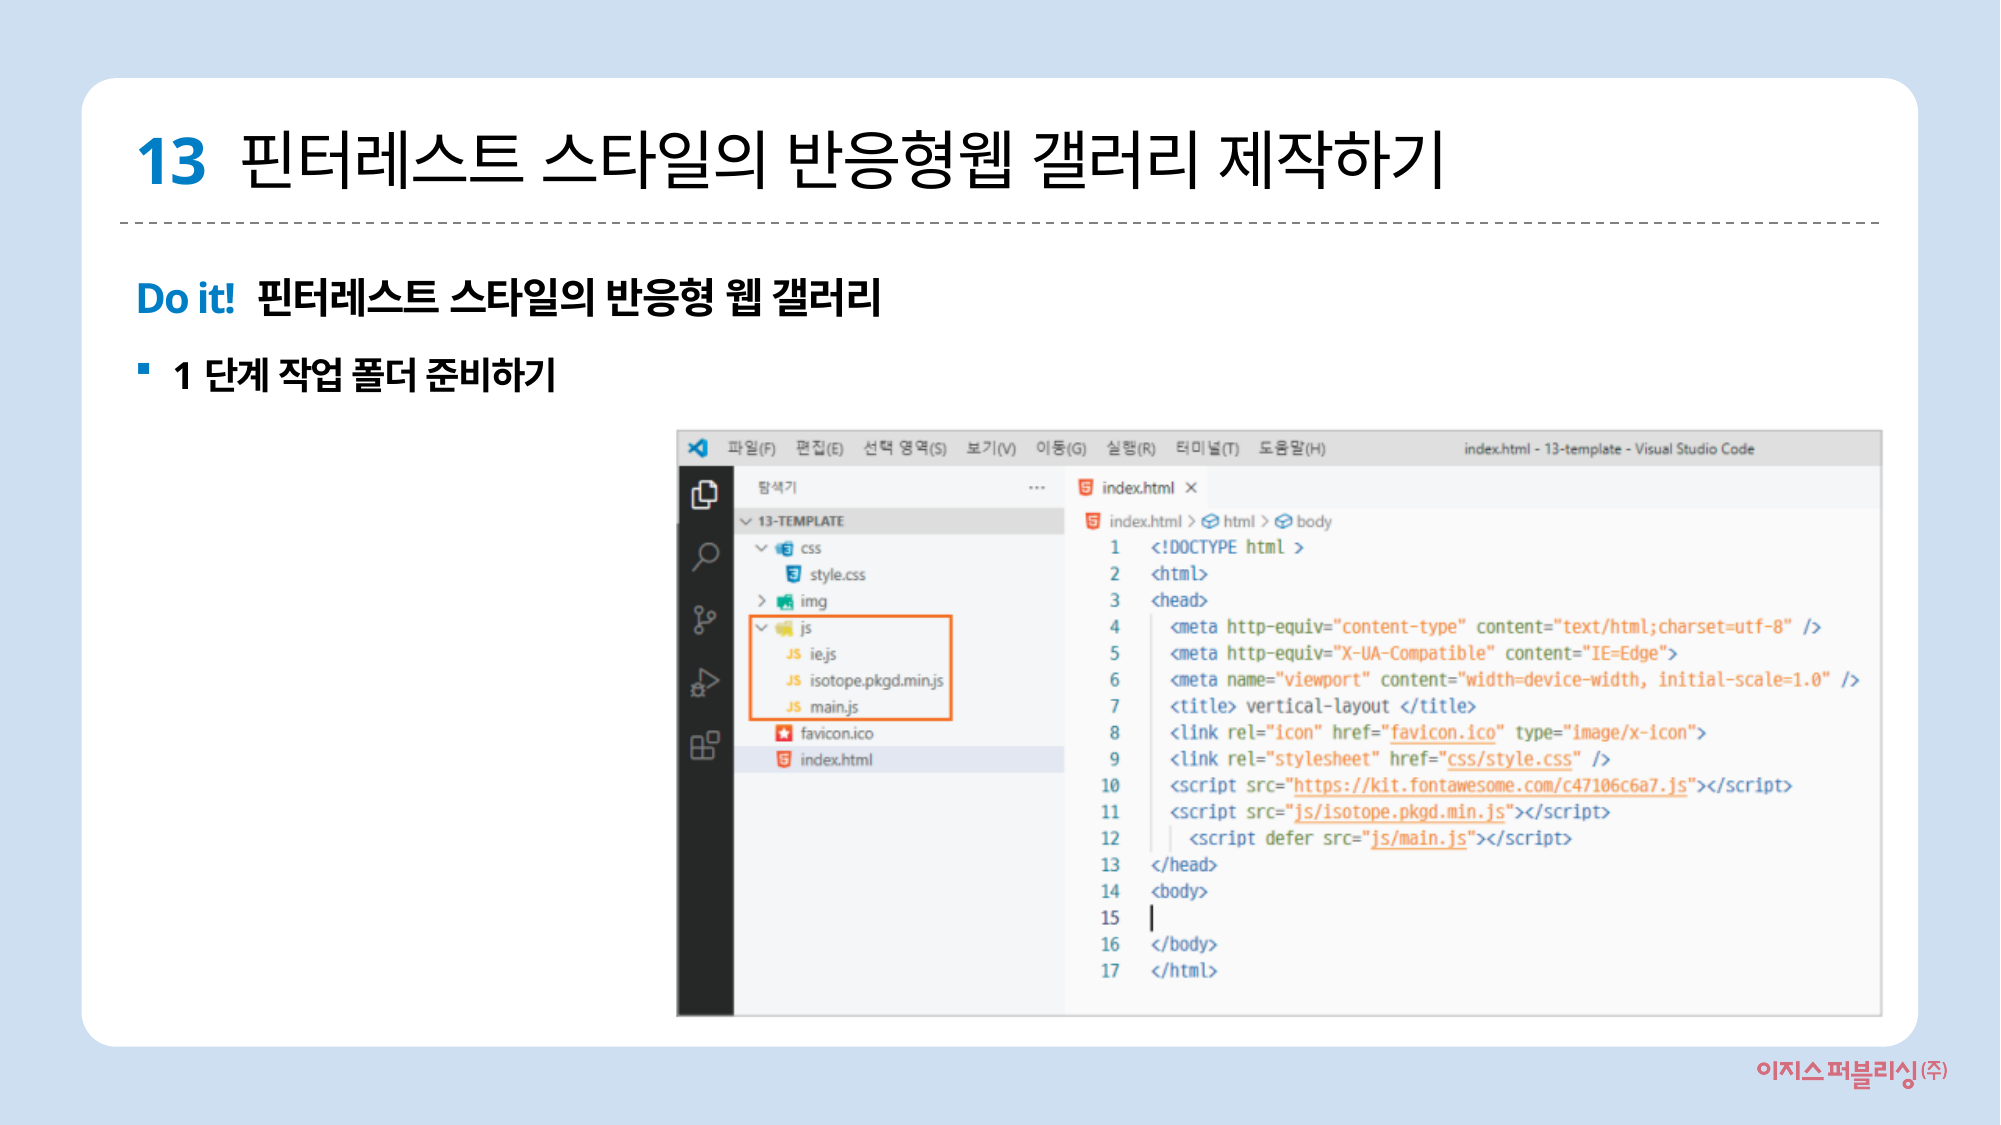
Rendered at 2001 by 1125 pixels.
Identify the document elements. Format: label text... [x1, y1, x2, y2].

list Do it! 핀터레스트 스타일의 반응형 웹 갤러리 1단계 작업 폴더 준비하기 [120, 257, 1050, 1025]
title 13 핀터레스트 스타일의 반응형웹 갤러리 제작하기 [120, 109, 1880, 209]
picture [675, 424, 1891, 1025]
